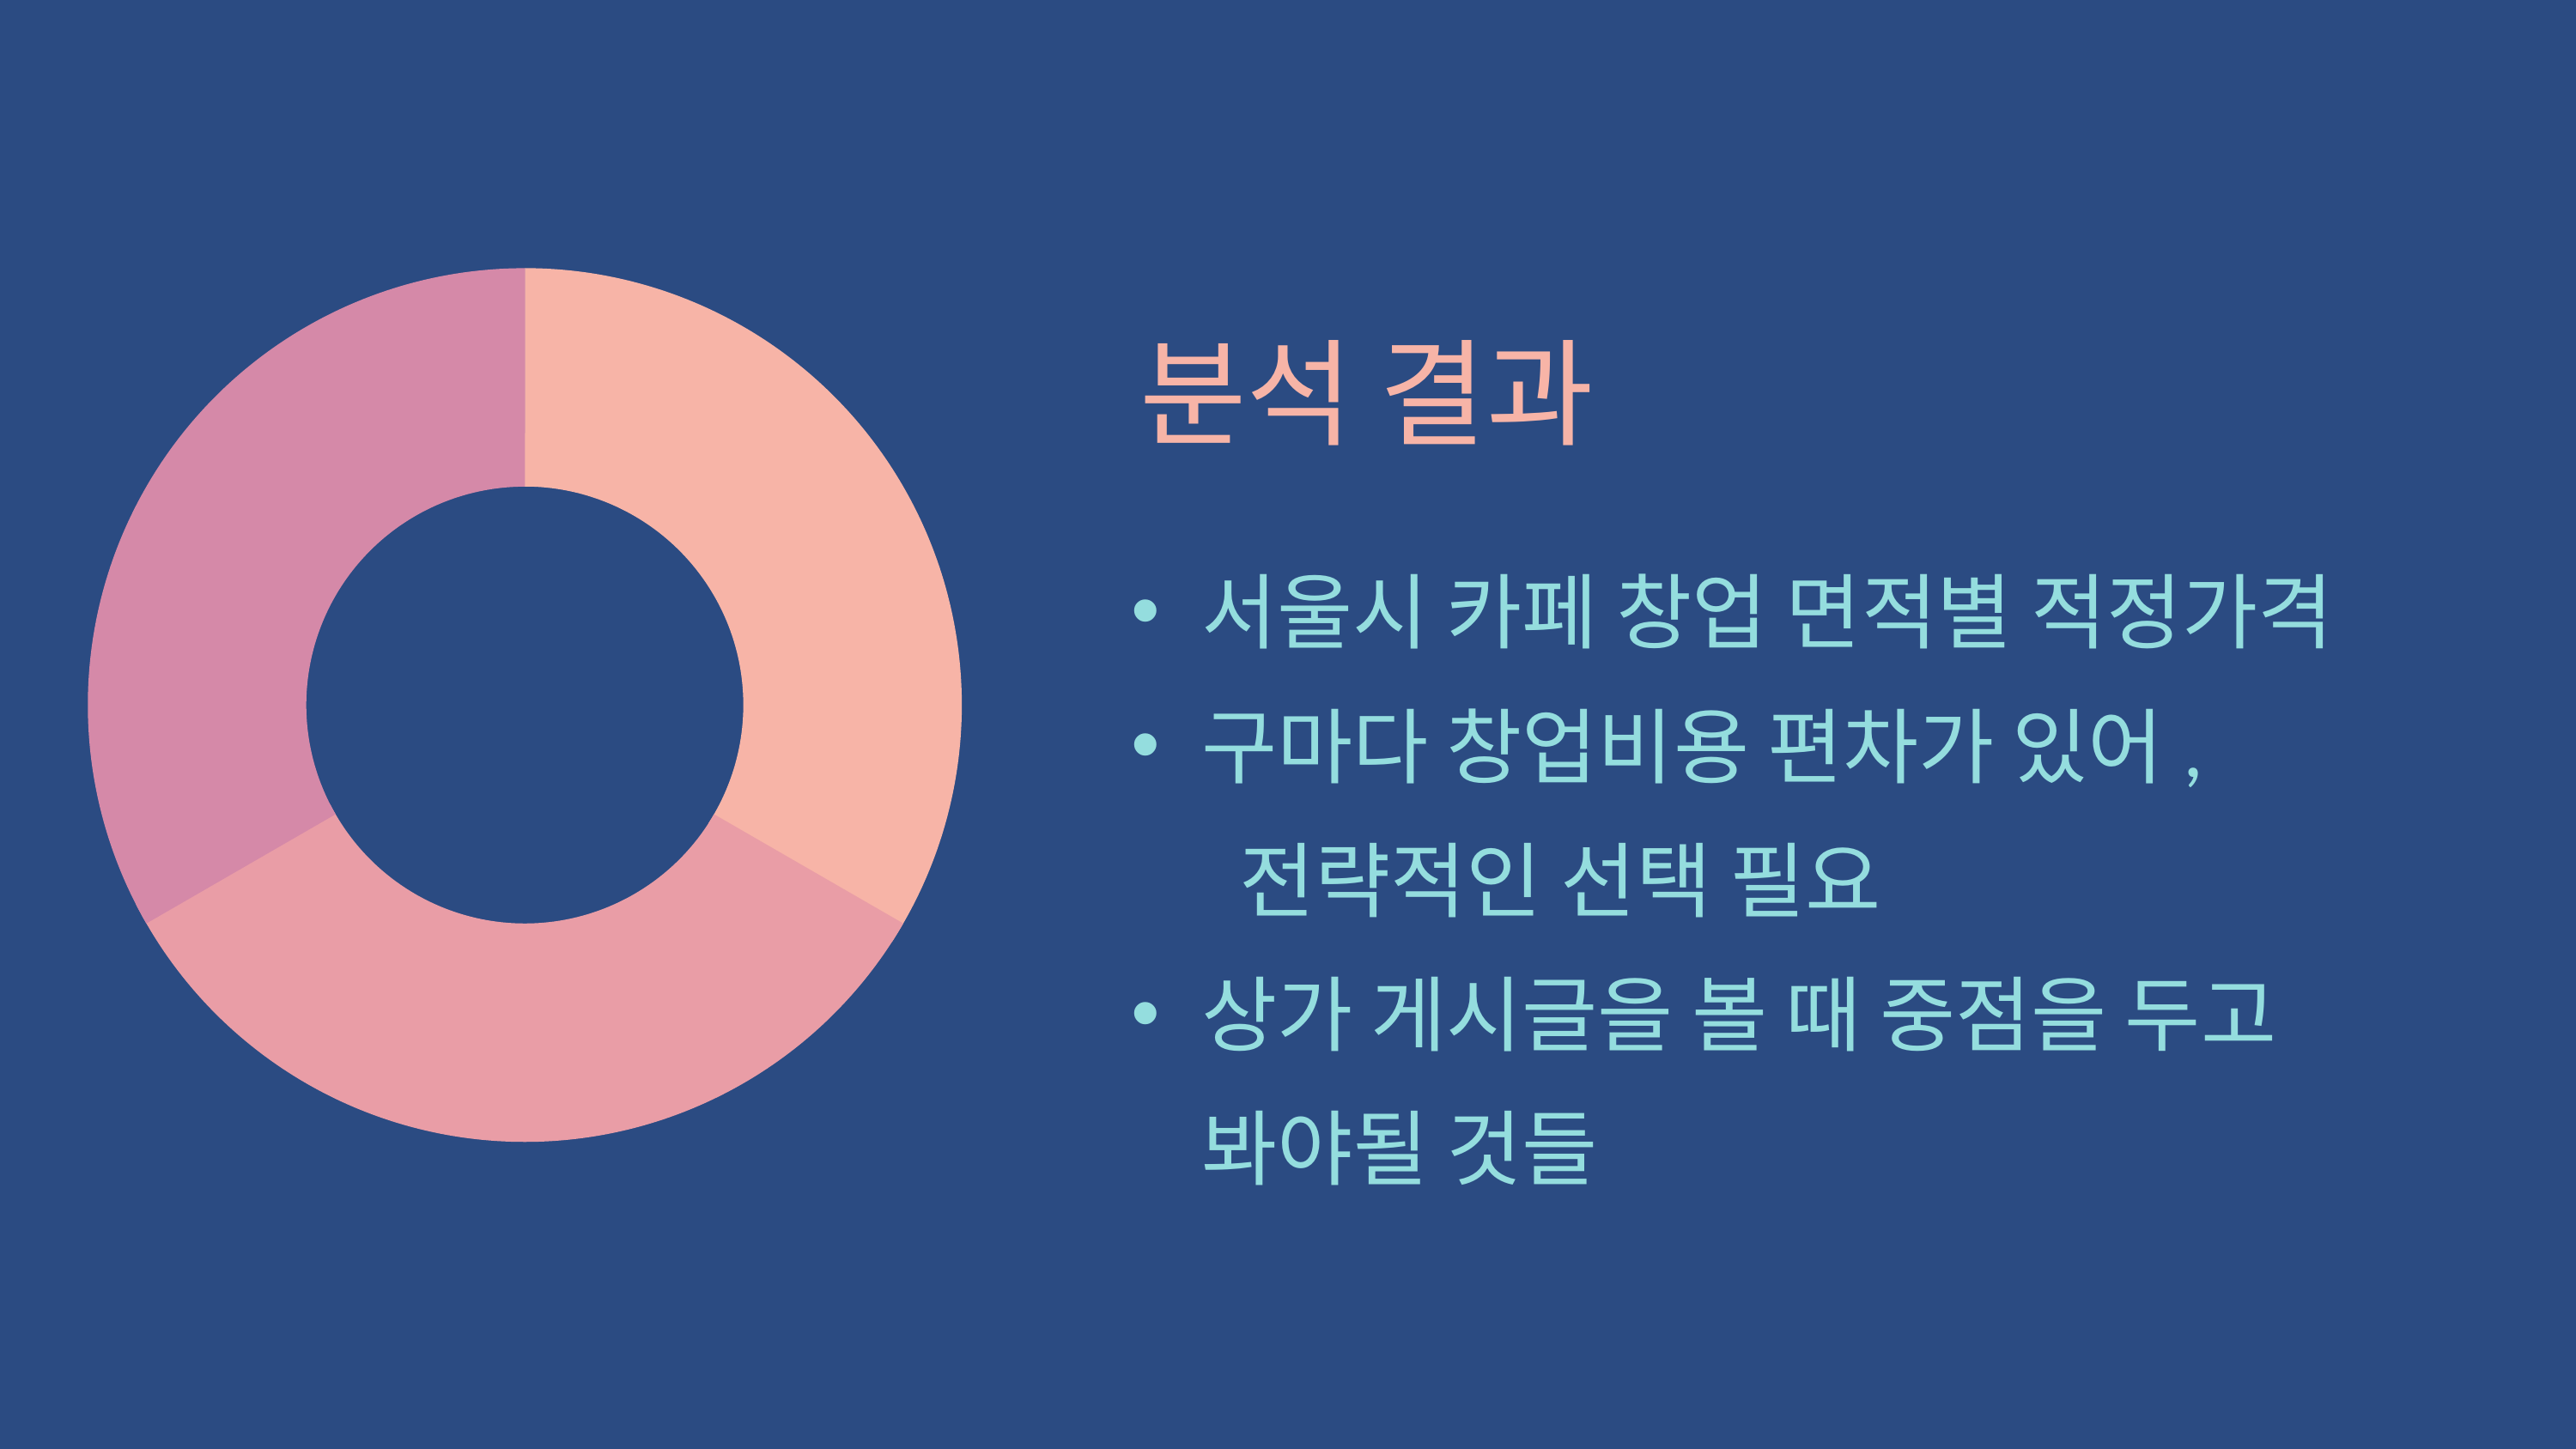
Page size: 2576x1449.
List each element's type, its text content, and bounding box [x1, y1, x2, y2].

text_box 서울시 카페 창업 면적별 적정가격 구마다 창업비용 편차가 있어, 전략적인 선택 필요 상가 게시글을 볼 때 중점을 두고 봐야될 것들 [1061, 524, 2432, 1196]
text_box 분석 결과 [1139, 320, 2149, 460]
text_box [88, 268, 963, 1143]
